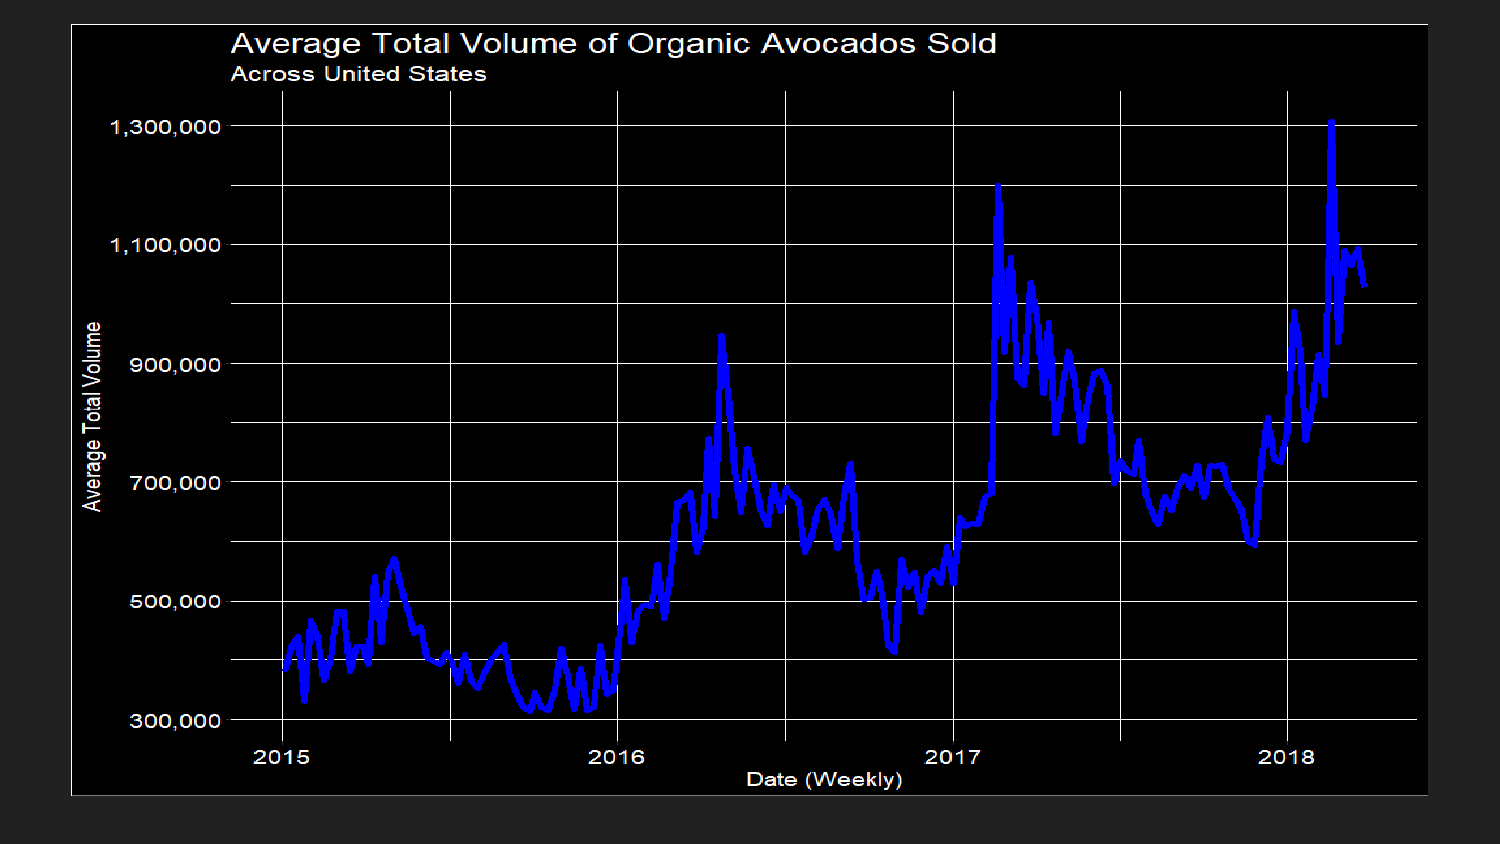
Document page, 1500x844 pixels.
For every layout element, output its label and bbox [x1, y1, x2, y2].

picture [71, 24, 1429, 797]
